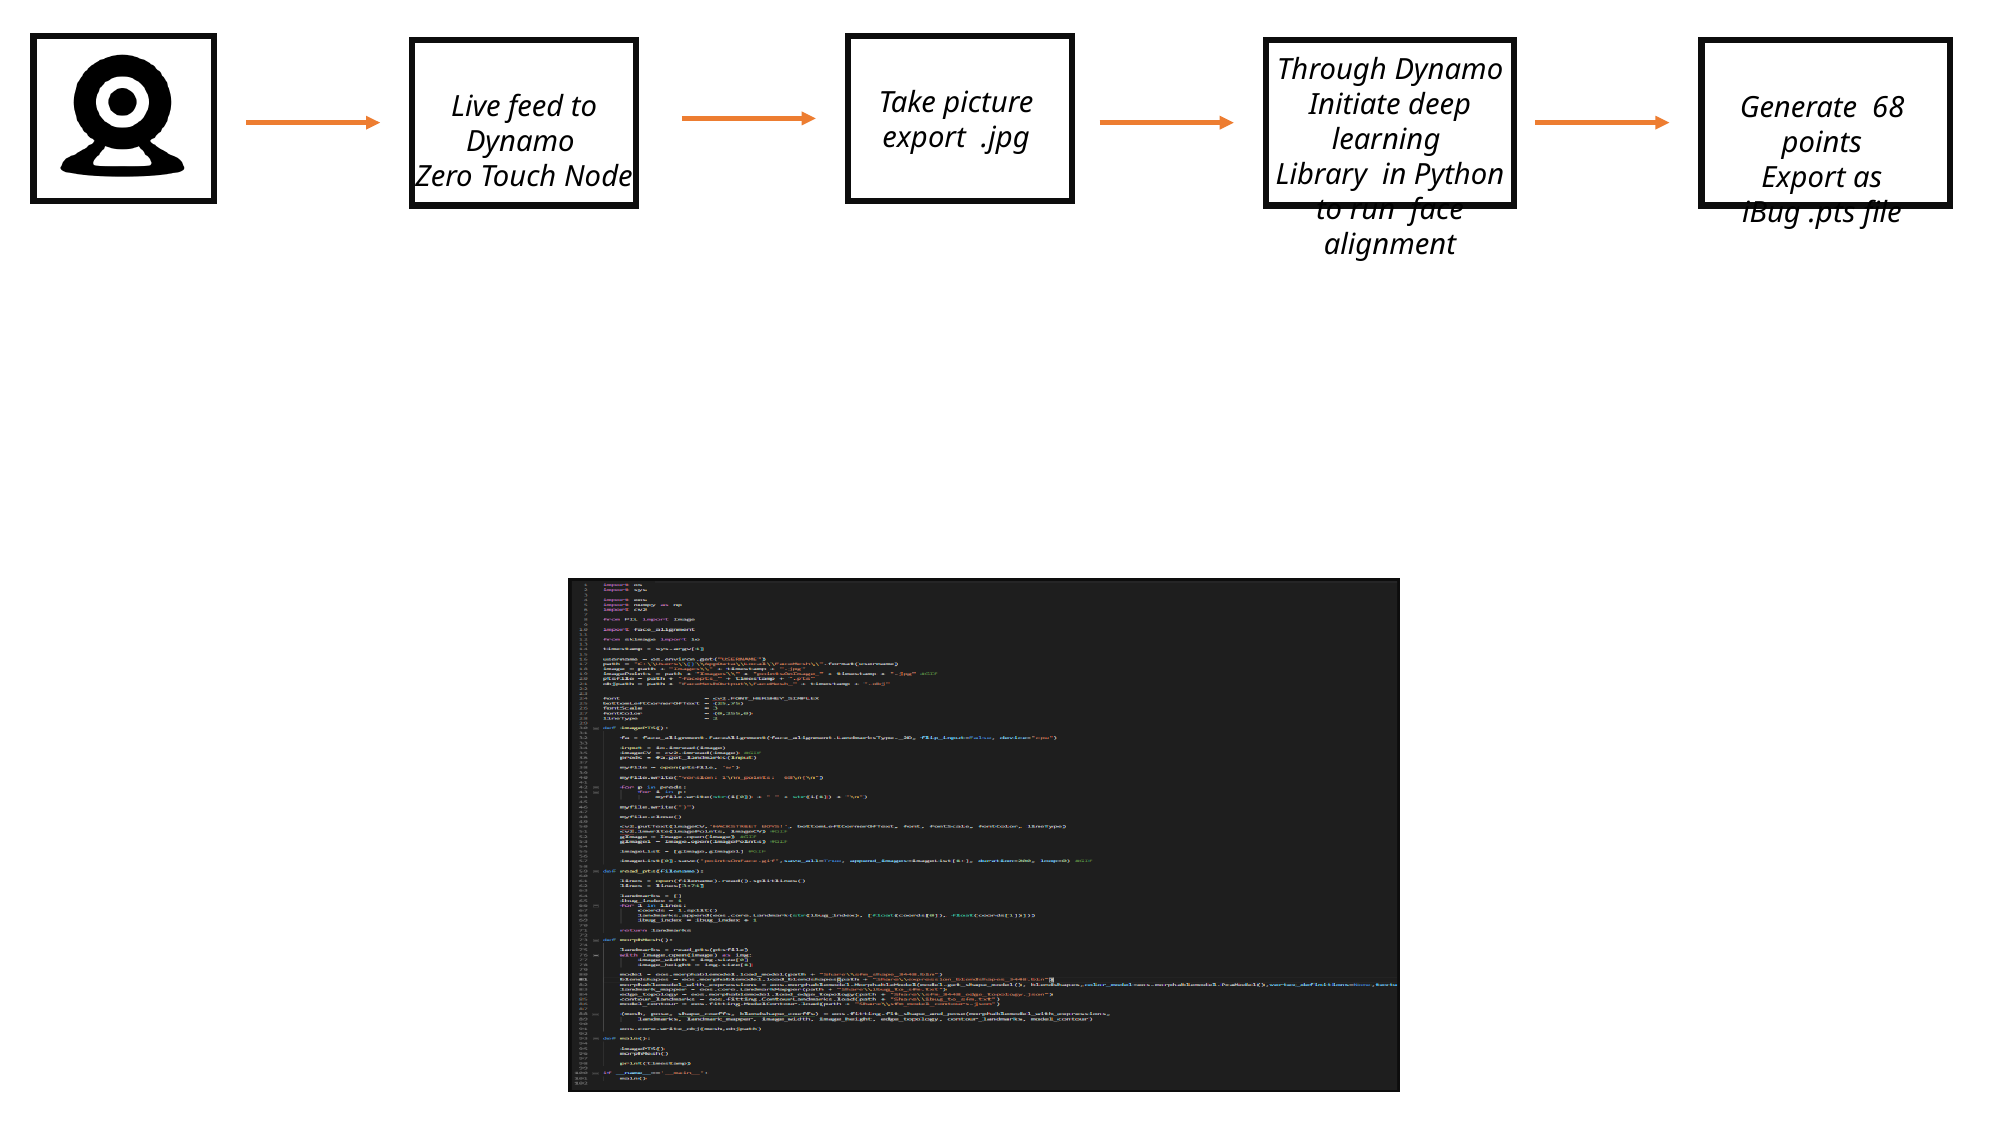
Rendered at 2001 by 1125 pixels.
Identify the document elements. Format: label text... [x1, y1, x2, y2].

picture [571, 581, 1398, 1090]
picture [56, 48, 191, 189]
text_box [411, 39, 637, 79]
text_box [1700, 39, 1951, 80]
text_box Generate 68 points Export as iBug .pts file [1689, 80, 1962, 236]
text_box Take picture export .jpg [820, 75, 1092, 161]
text_box [847, 35, 1073, 75]
text_box [411, 200, 637, 206]
text_box Live feed to Dynamo Zero Touch Node [388, 79, 661, 200]
text_box [32, 35, 215, 202]
text_box [847, 161, 1073, 202]
text_box Through Dynamo Initiate deep learning Library in Python to run face alignment [1254, 42, 1526, 268]
